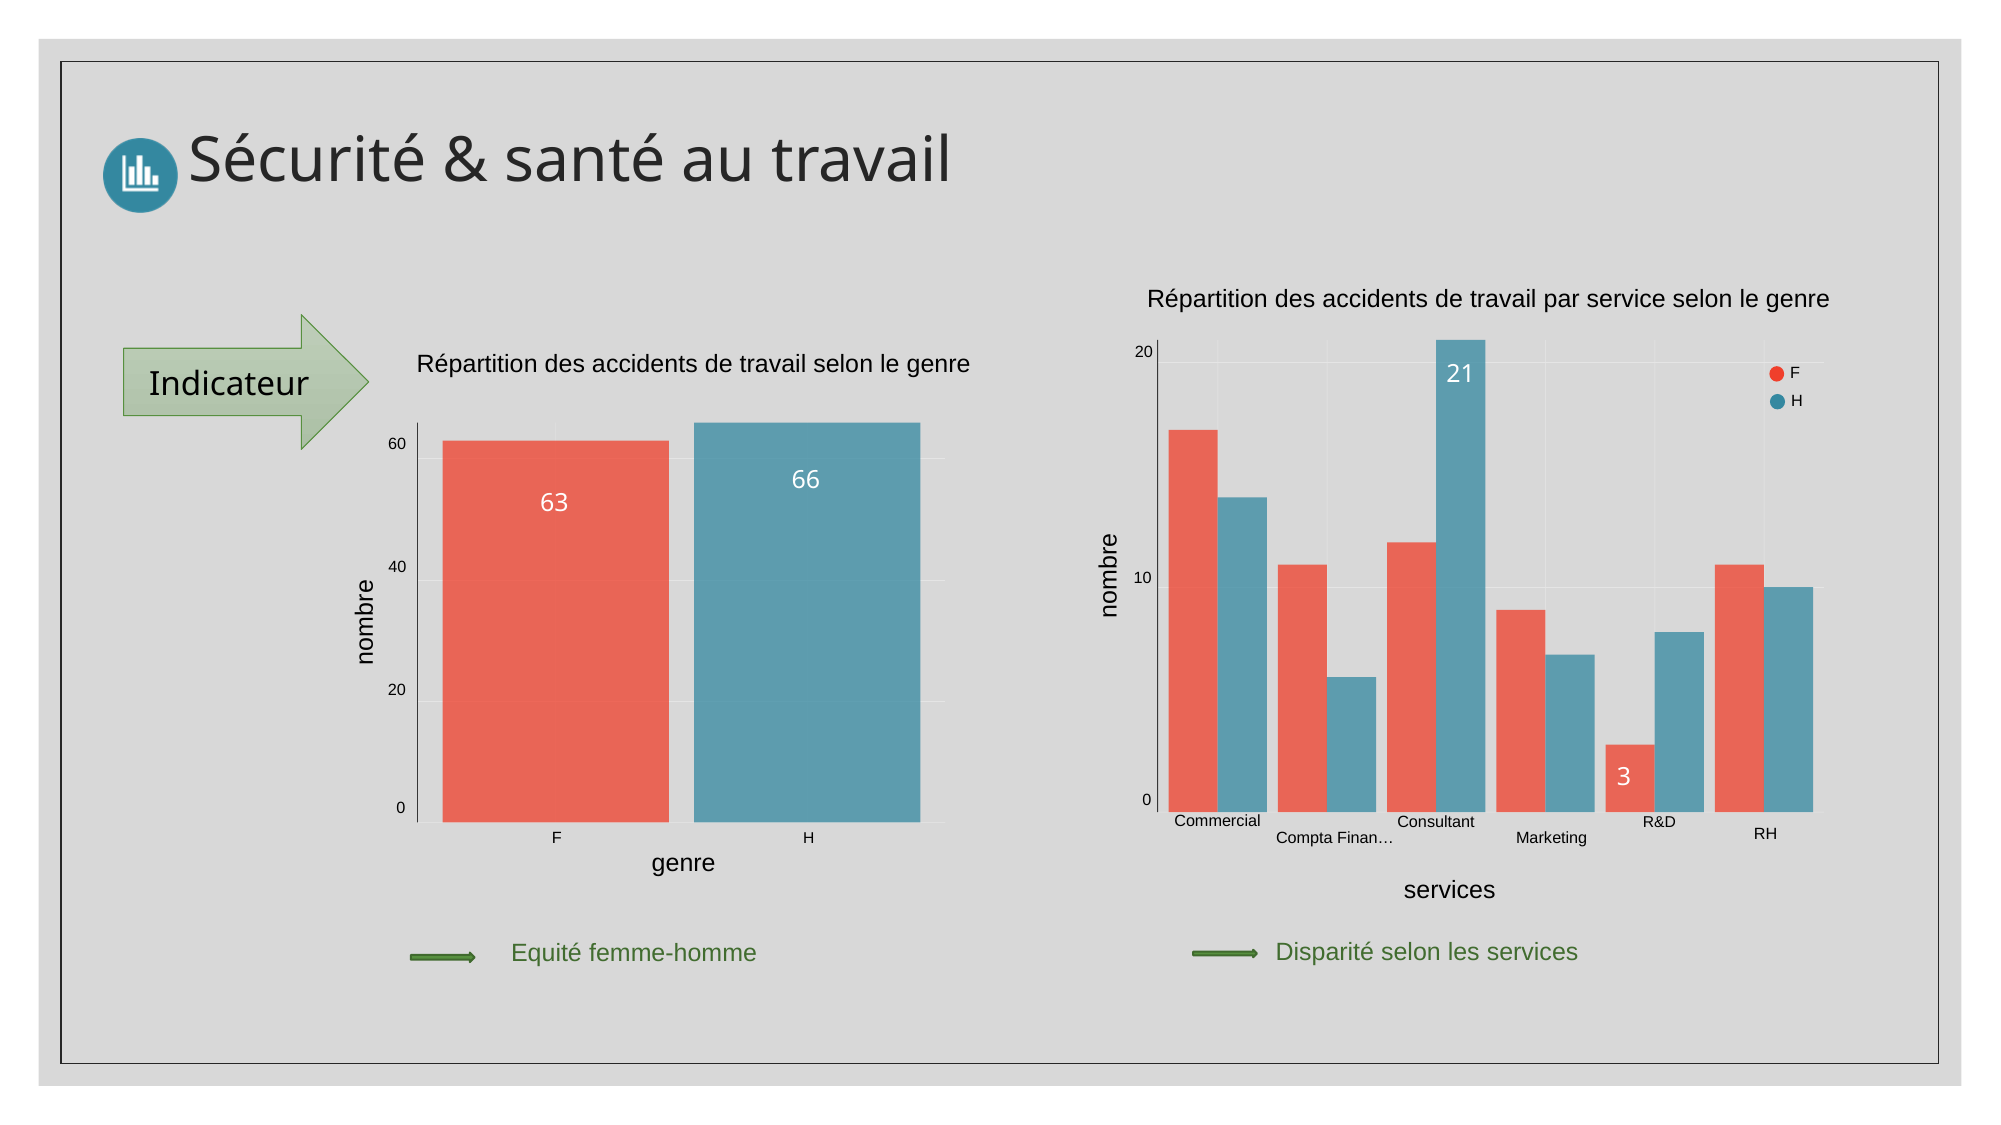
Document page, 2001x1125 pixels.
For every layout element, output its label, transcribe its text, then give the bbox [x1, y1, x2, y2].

picture [103, 138, 178, 213]
text_box [409, 951, 476, 964]
title Sécurité & santé au travail [173, 105, 1366, 217]
text_box Equité femme-homme [496, 929, 946, 975]
text_box Indicateur [123, 314, 370, 450]
text_box Répartition des accidents de travail par service selon le genre [1132, 274, 1897, 320]
text_box Disparité selon les services [1260, 928, 1710, 973]
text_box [1084, 339, 1825, 910]
text_box Répartition des accidents de travail selon le genre [401, 339, 987, 385]
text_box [340, 422, 946, 880]
text_box [1192, 948, 1258, 959]
